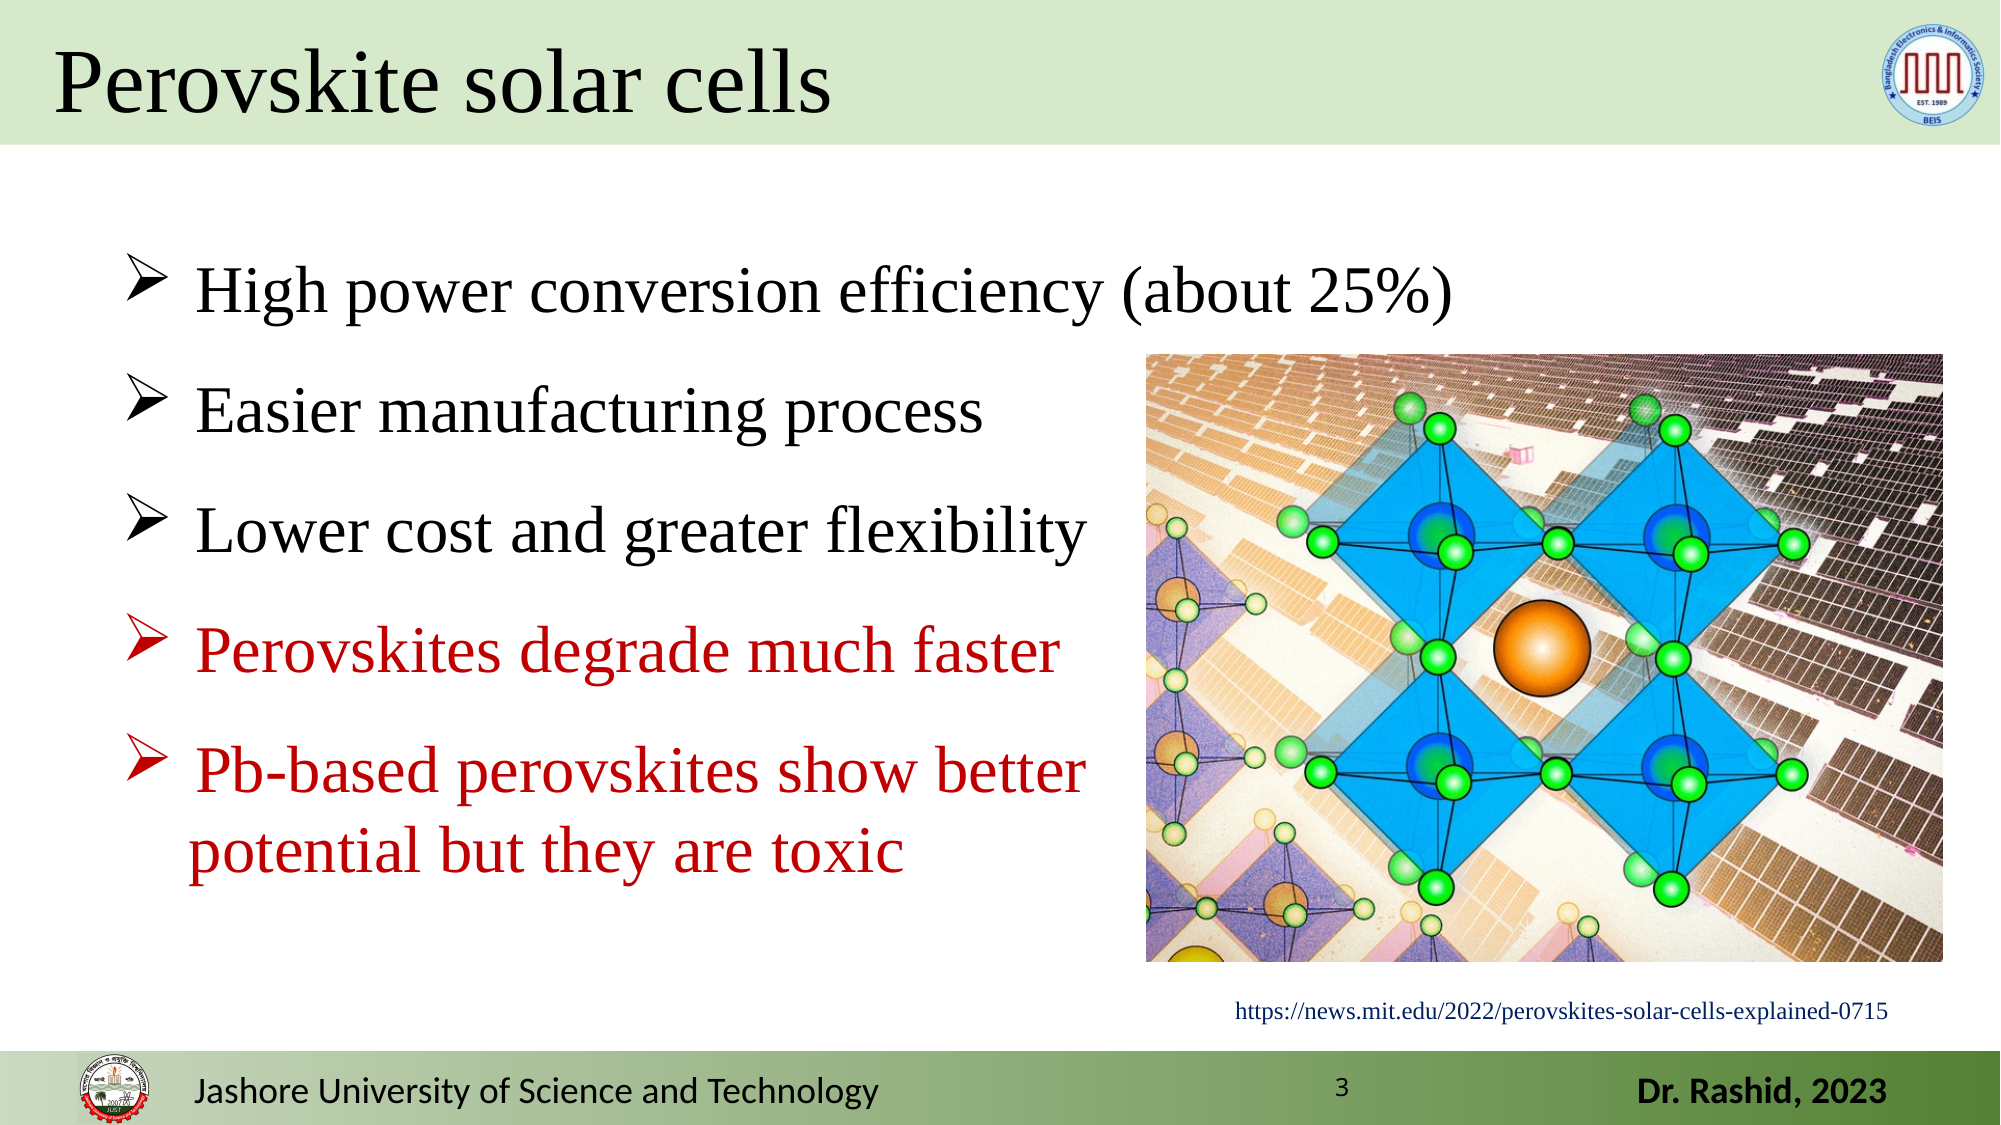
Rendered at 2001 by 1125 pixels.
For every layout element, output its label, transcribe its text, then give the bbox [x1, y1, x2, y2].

picture [1146, 354, 1943, 962]
text_box Perovskite solar cells [39, 13, 850, 139]
text_box High power conversion efficiency (about 25%) Easier manufacturing process Lower cost and greater flexibility Perovskites degrade much faster Pb-based perovskites show better potential but they are toxic [107, 198, 1692, 894]
picture [78, 1053, 150, 1124]
slide_number 3 [1281, 1058, 1365, 1119]
text_box https://news.mit.edu/2022/perovskites-solar-cells-explained-0715 [1220, 987, 1910, 1032]
